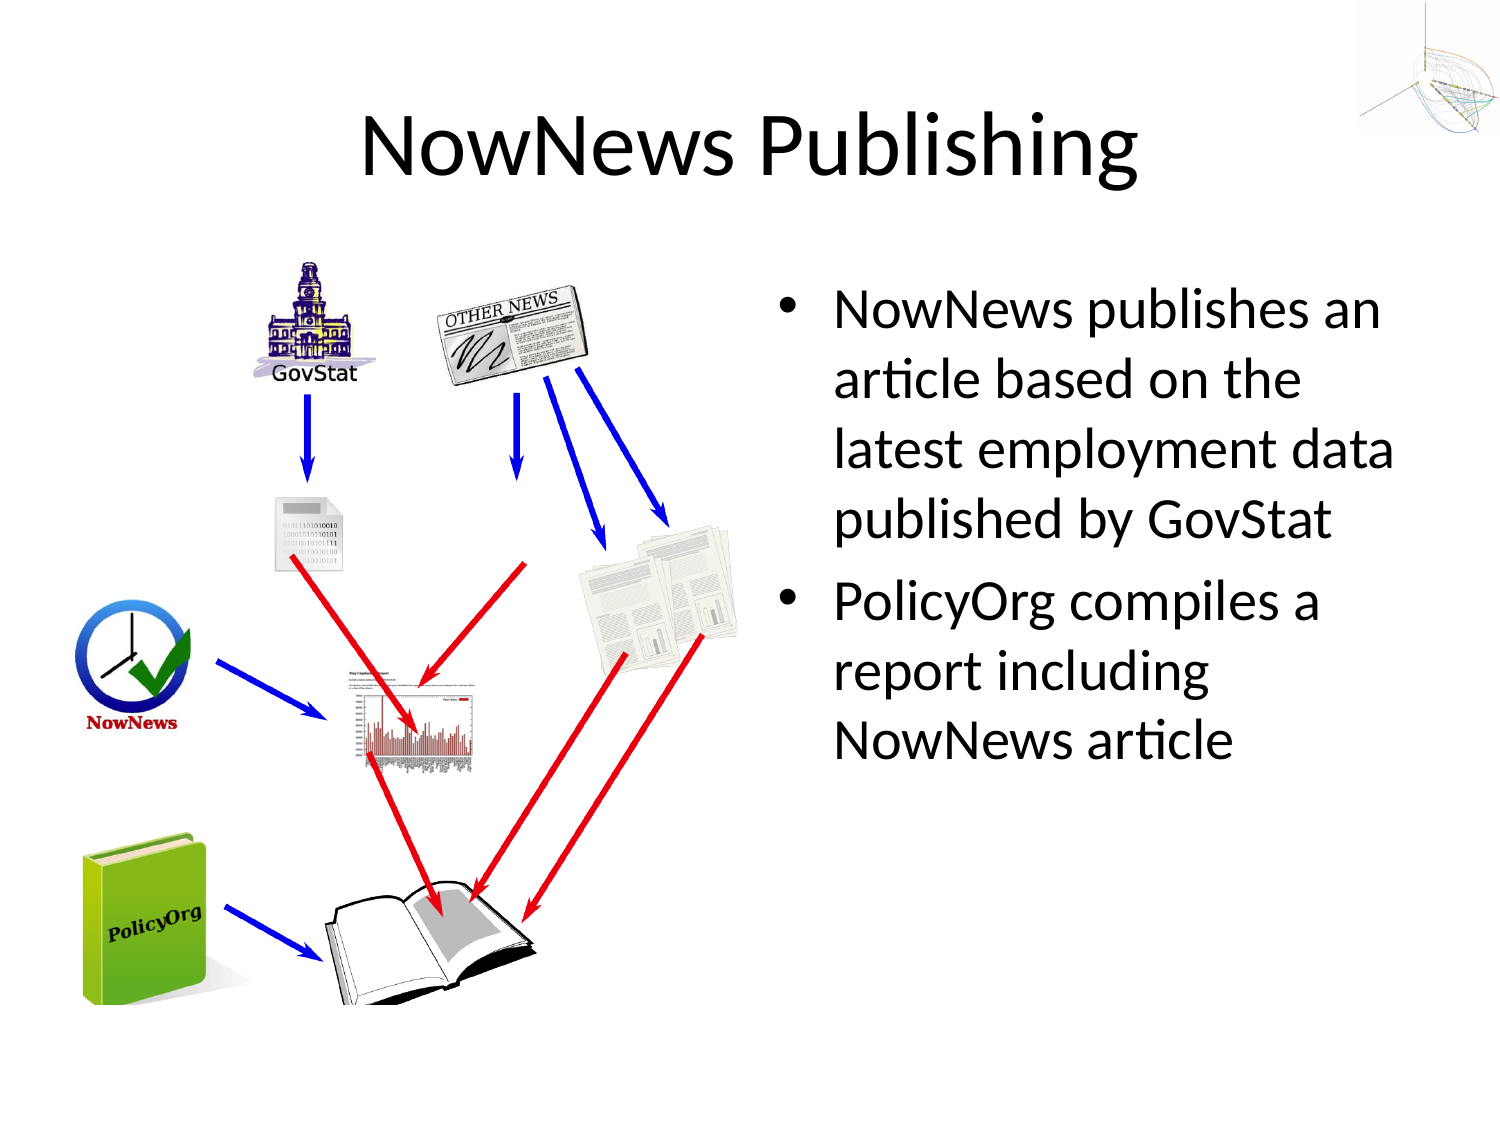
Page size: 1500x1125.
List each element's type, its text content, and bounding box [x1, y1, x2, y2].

list NowNews publishes an article based on the latest employment data published by GovStat PolicyOrg compiles a report including NowNews article [762, 262, 1425, 1005]
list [74, 262, 738, 1006]
title NowNews Publishing [75, 45, 1425, 233]
picture [1356, 0, 1500, 135]
